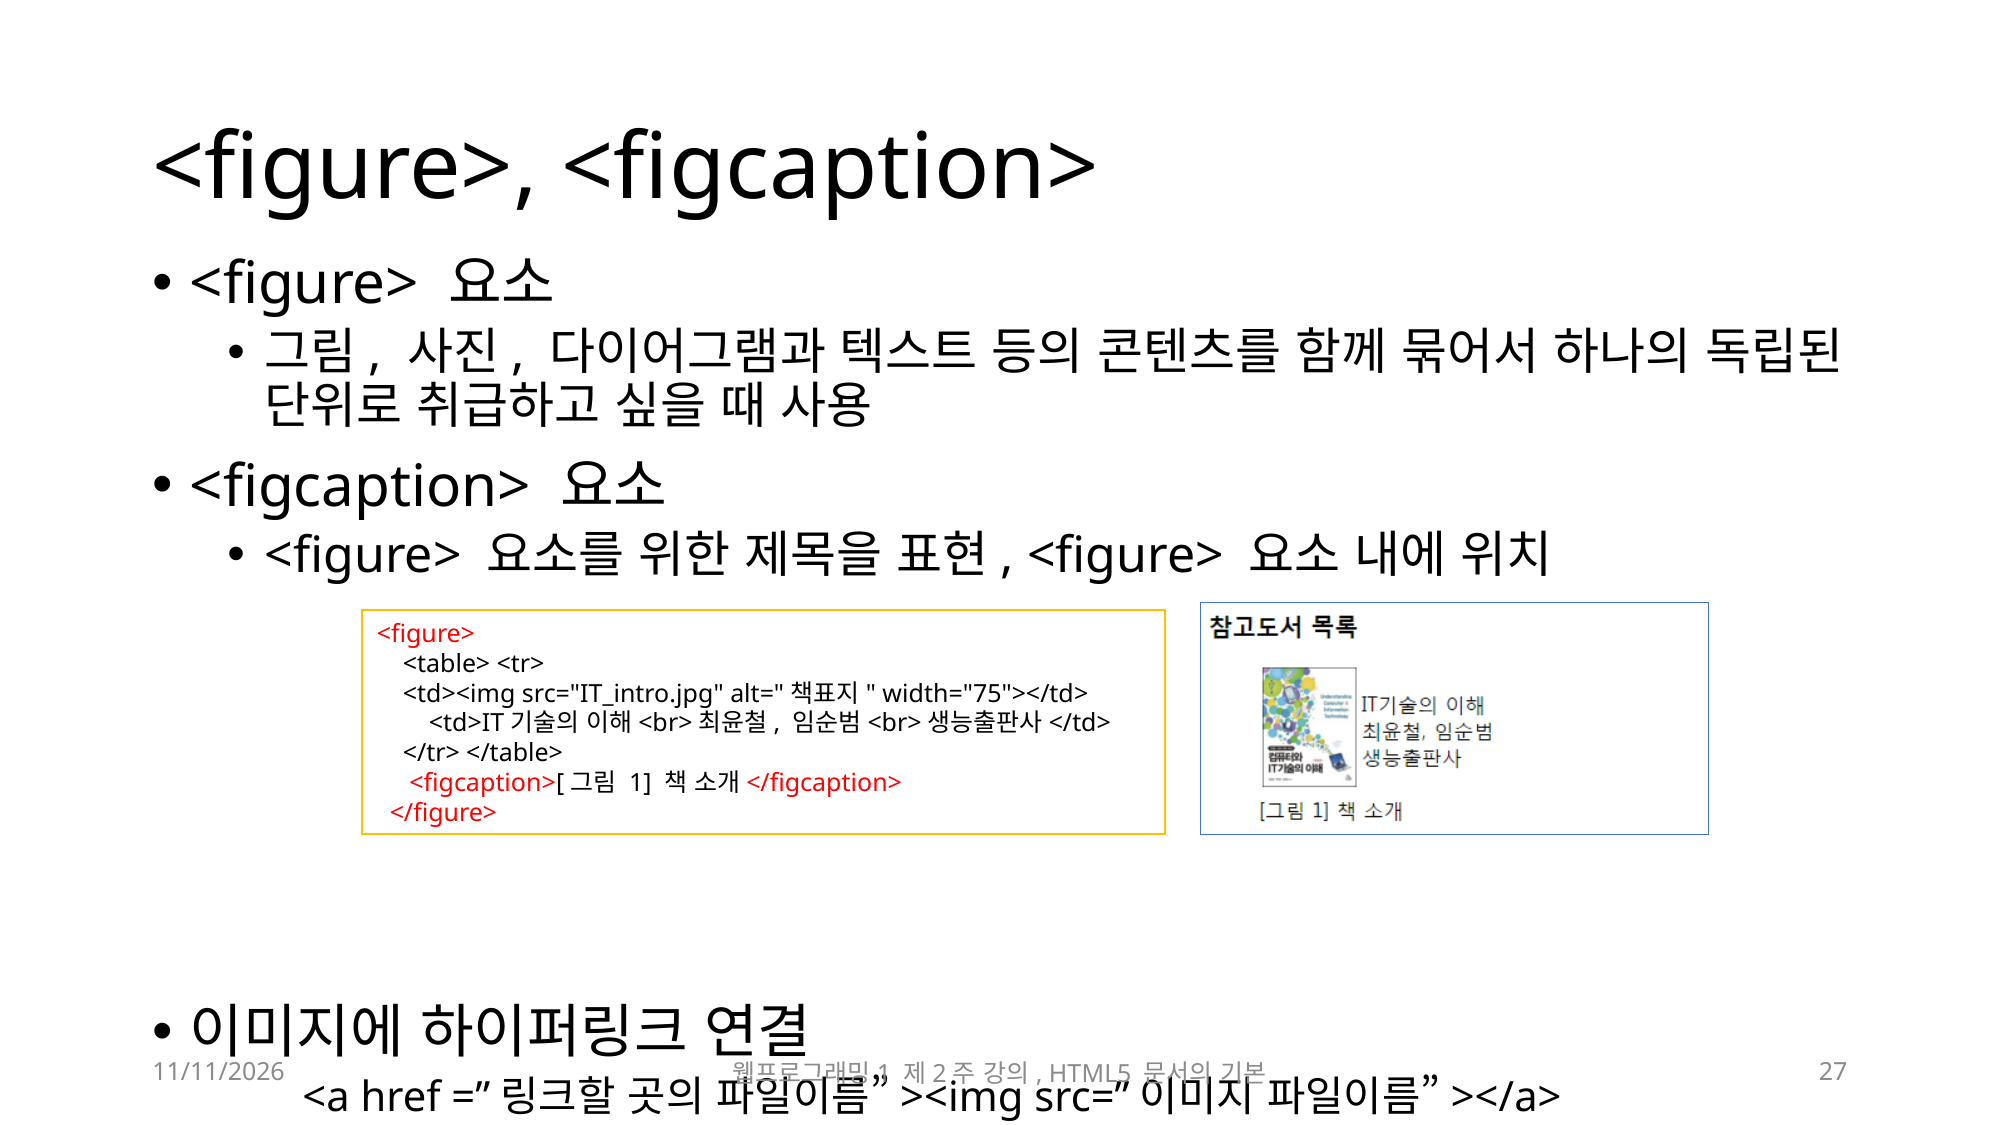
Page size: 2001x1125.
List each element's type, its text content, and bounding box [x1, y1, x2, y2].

text_box <figure> <table> <tr> <td><img src="IT_intro.jpg" alt="책표지" width="75"></td> <td>IT기술의 이해<br>최윤철, 임순범<br>생능출판사</td> </tr> </table> <figcaption>[그림 1] 책 소개</figcaption> </figure> [361, 609, 1166, 835]
footer 웹프로그래밍1 제2주 강의, HTML5 문서의 기본 [662, 1042, 1338, 1103]
picture [1200, 602, 1709, 835]
list <figure> 요소 그림, 사진, 다이어그램과 텍스트 등의 콘텐츠를 함께 묶어서 하나의 독립된 단위로 취급하고 싶을 때 사용 <figcaption> 요소 <figure> 요소를 위한 제목을 표현, <figure> 요소 내에 위치 이미지에 하이퍼링크 연결 <a href =”링크할 곳의 파일이름”><img src=”이미지 파일이름”></a> [137, 246, 1863, 1053]
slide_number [137, 1042, 588, 1103]
slide_number 27 [1412, 1042, 1863, 1103]
title <figure>, <figcaption> [137, 59, 1863, 246]
